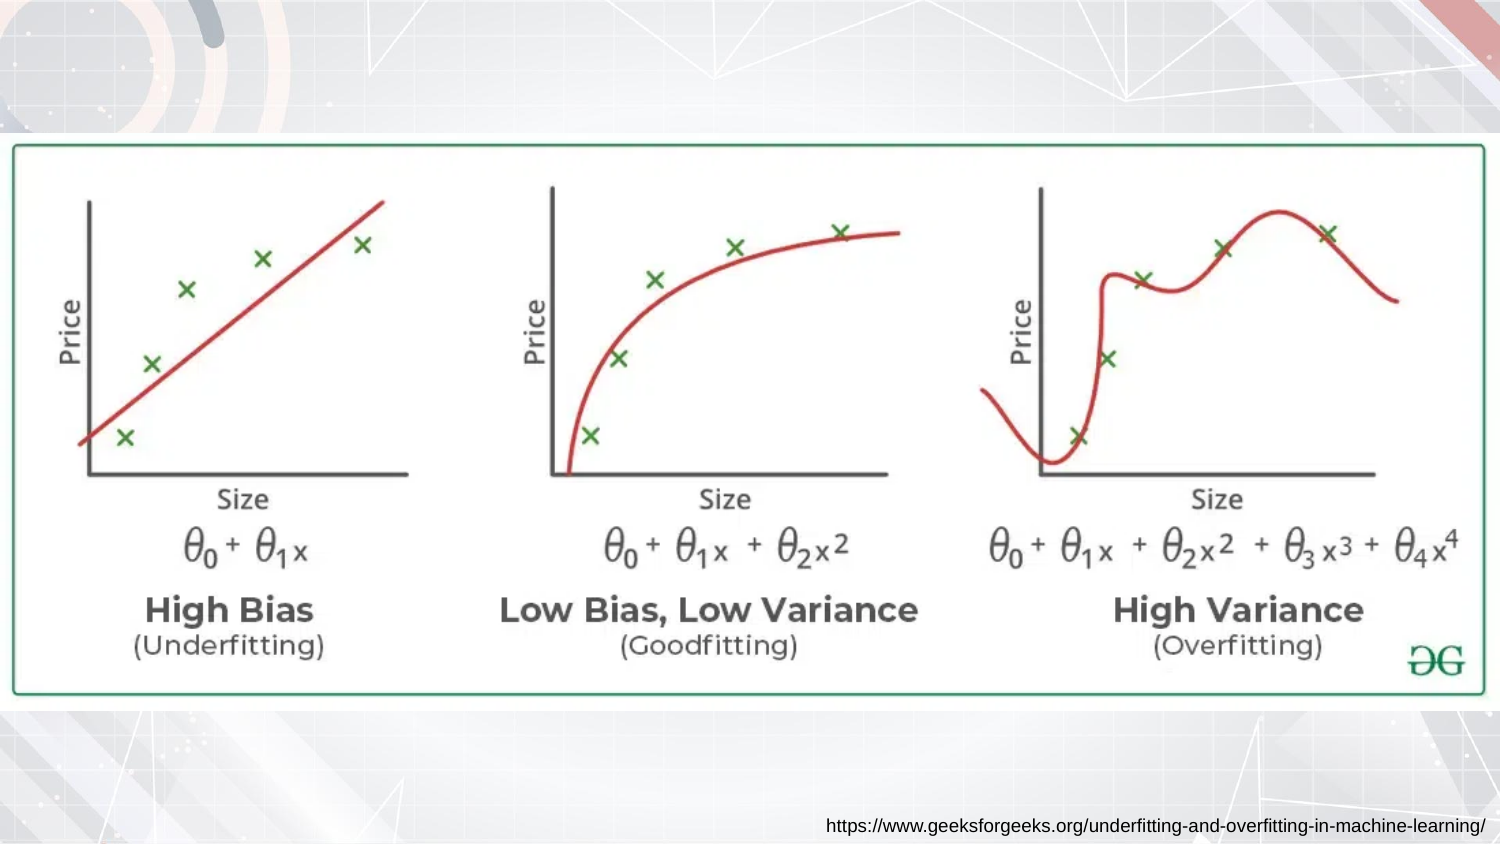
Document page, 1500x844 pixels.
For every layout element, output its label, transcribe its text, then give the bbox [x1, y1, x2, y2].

text_box https://www.geeksforgeeks.org/underfitting-and-overfitting-in-machine-learning/ [438, 805, 1500, 844]
picture [0, 0, 1500, 844]
